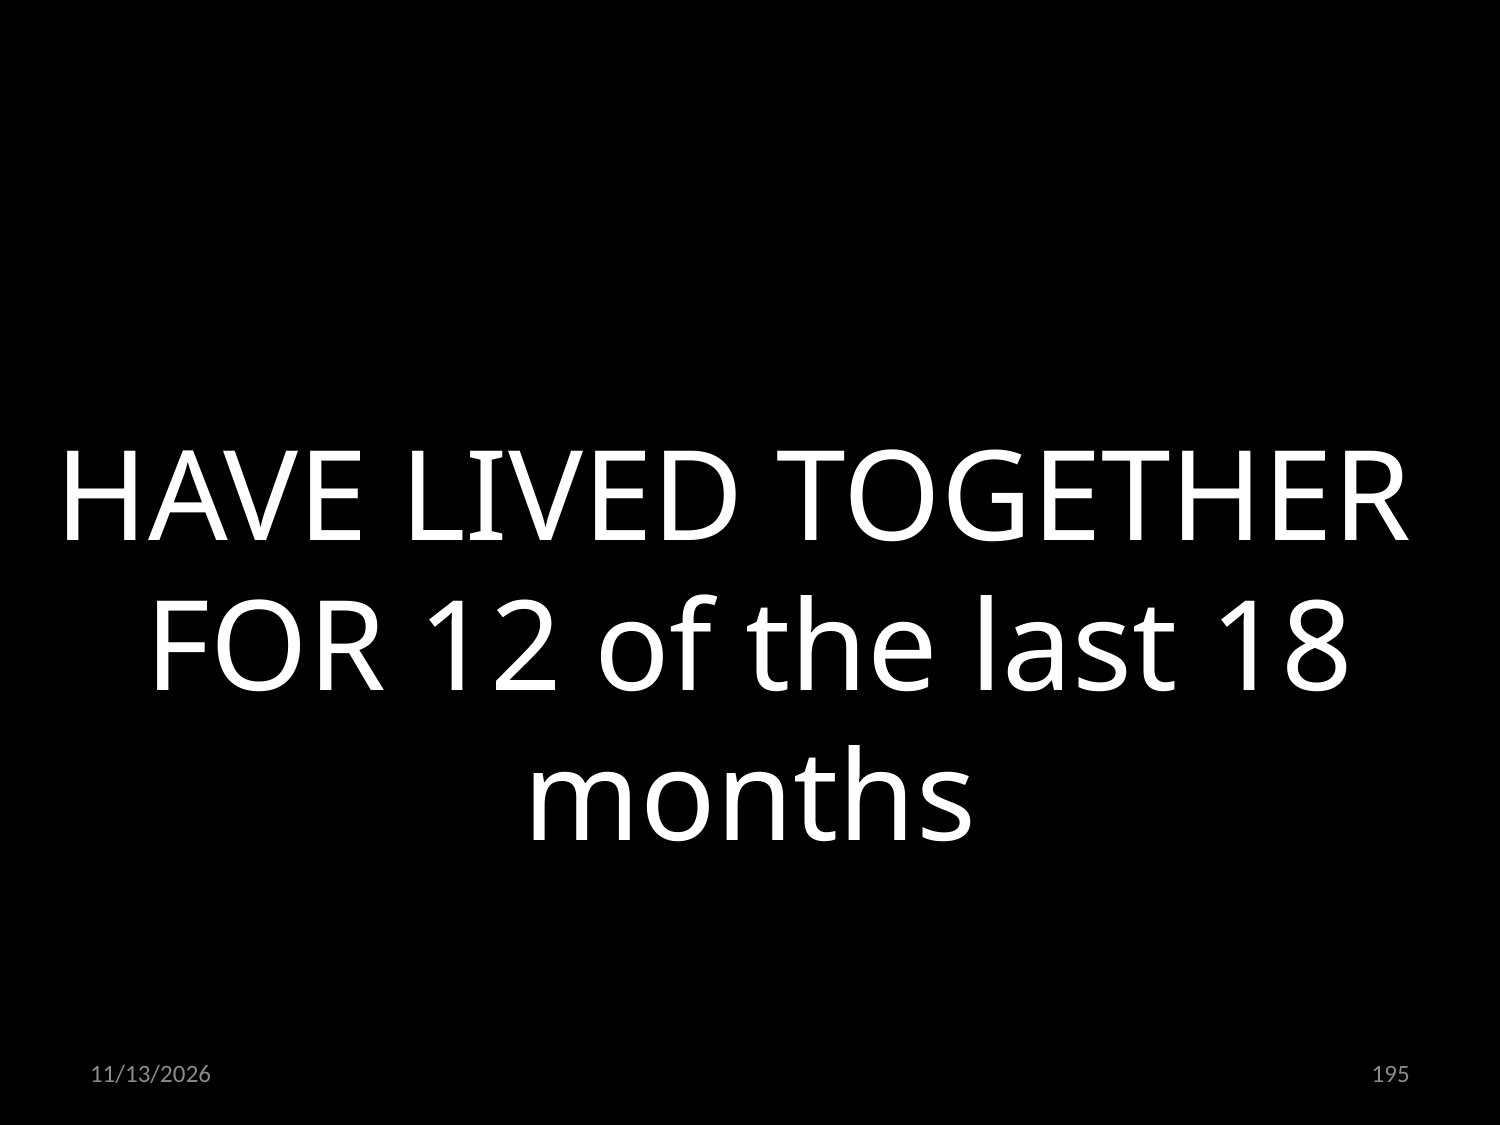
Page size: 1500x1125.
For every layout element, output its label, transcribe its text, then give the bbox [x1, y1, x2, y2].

slide_number 195 [1074, 1042, 1425, 1103]
list HAVE LIVED TOGETHER FOR 12 of the last 18 months [0, 408, 1500, 510]
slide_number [75, 1042, 425, 1103]
